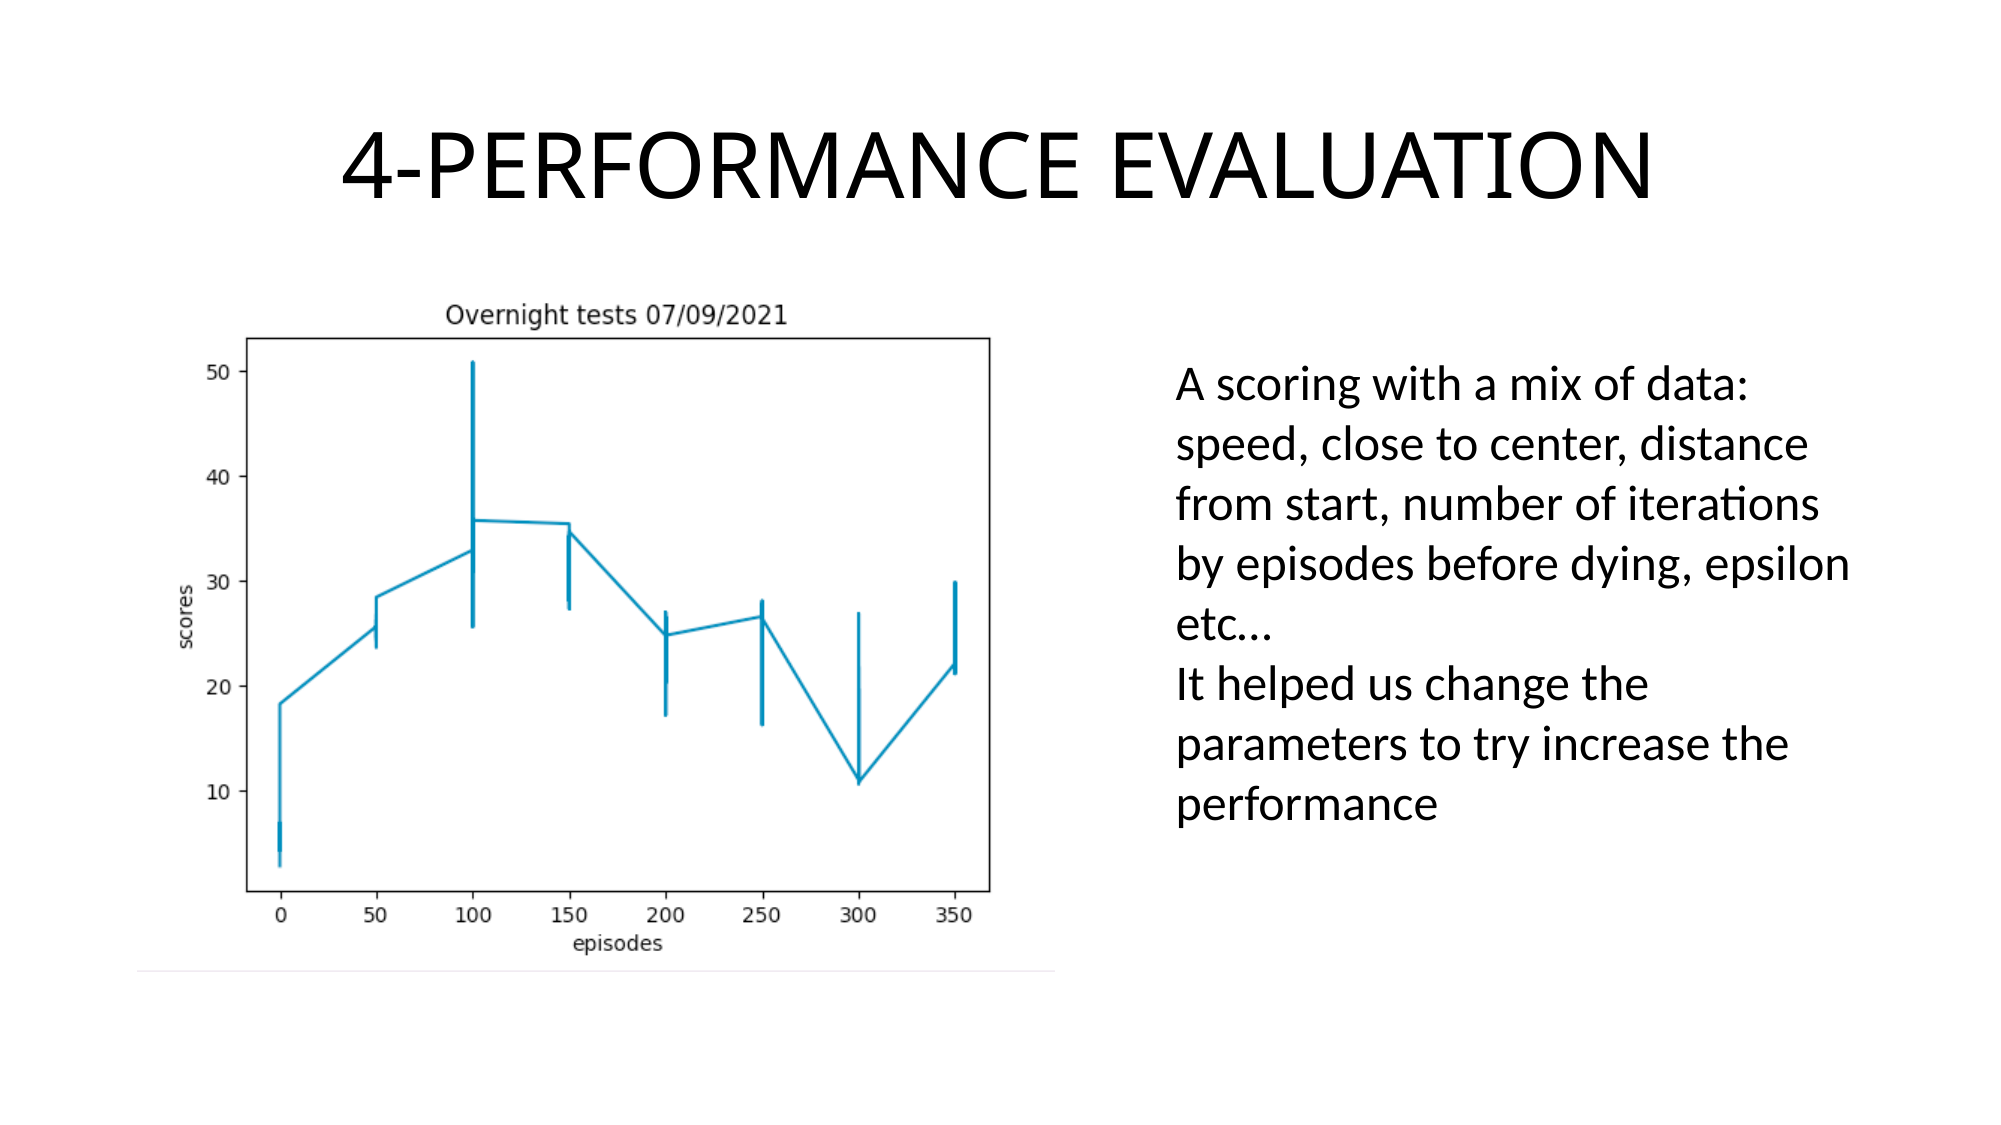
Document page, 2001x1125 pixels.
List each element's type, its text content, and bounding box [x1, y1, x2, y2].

text_box A scoring with a mix of data: speed, close to center, distance from start, number of iterations by episodes before dying, epsilon etc… It helped us change the parameters to try increase the performance [1160, 342, 1882, 838]
title 4-PERFORMANCE EVALUATION [137, 59, 1863, 278]
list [137, 257, 1055, 972]
